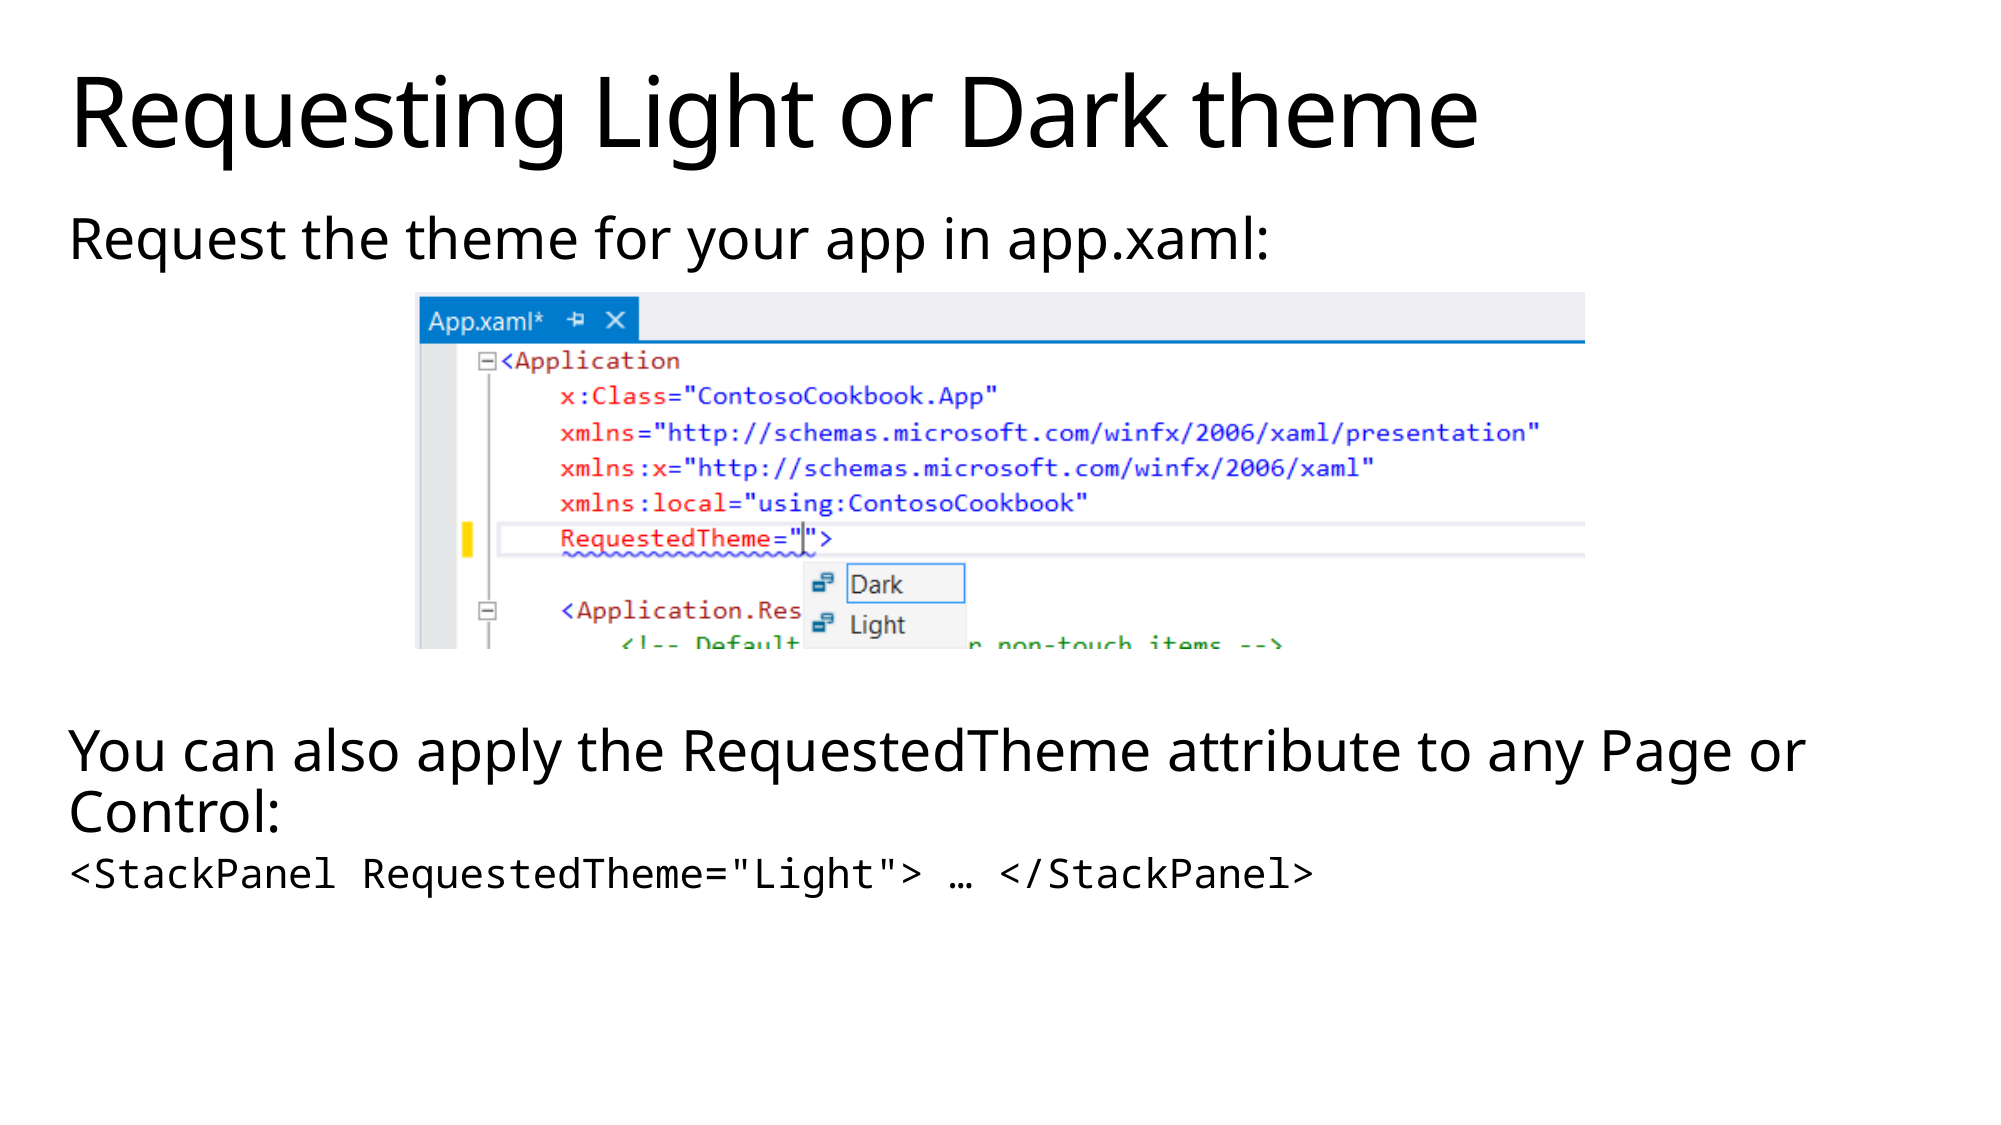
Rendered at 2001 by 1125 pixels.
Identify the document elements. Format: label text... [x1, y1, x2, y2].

title Requesting Light or Dark theme [44, 47, 1957, 196]
list Request the theme for your app in app.xaml: You can also apply the RequestedTheme attribute to any Page or Control: <StackPanel RequestedTheme="Light"> … </StackPanel> [44, 195, 1956, 985]
picture [415, 292, 1585, 649]
